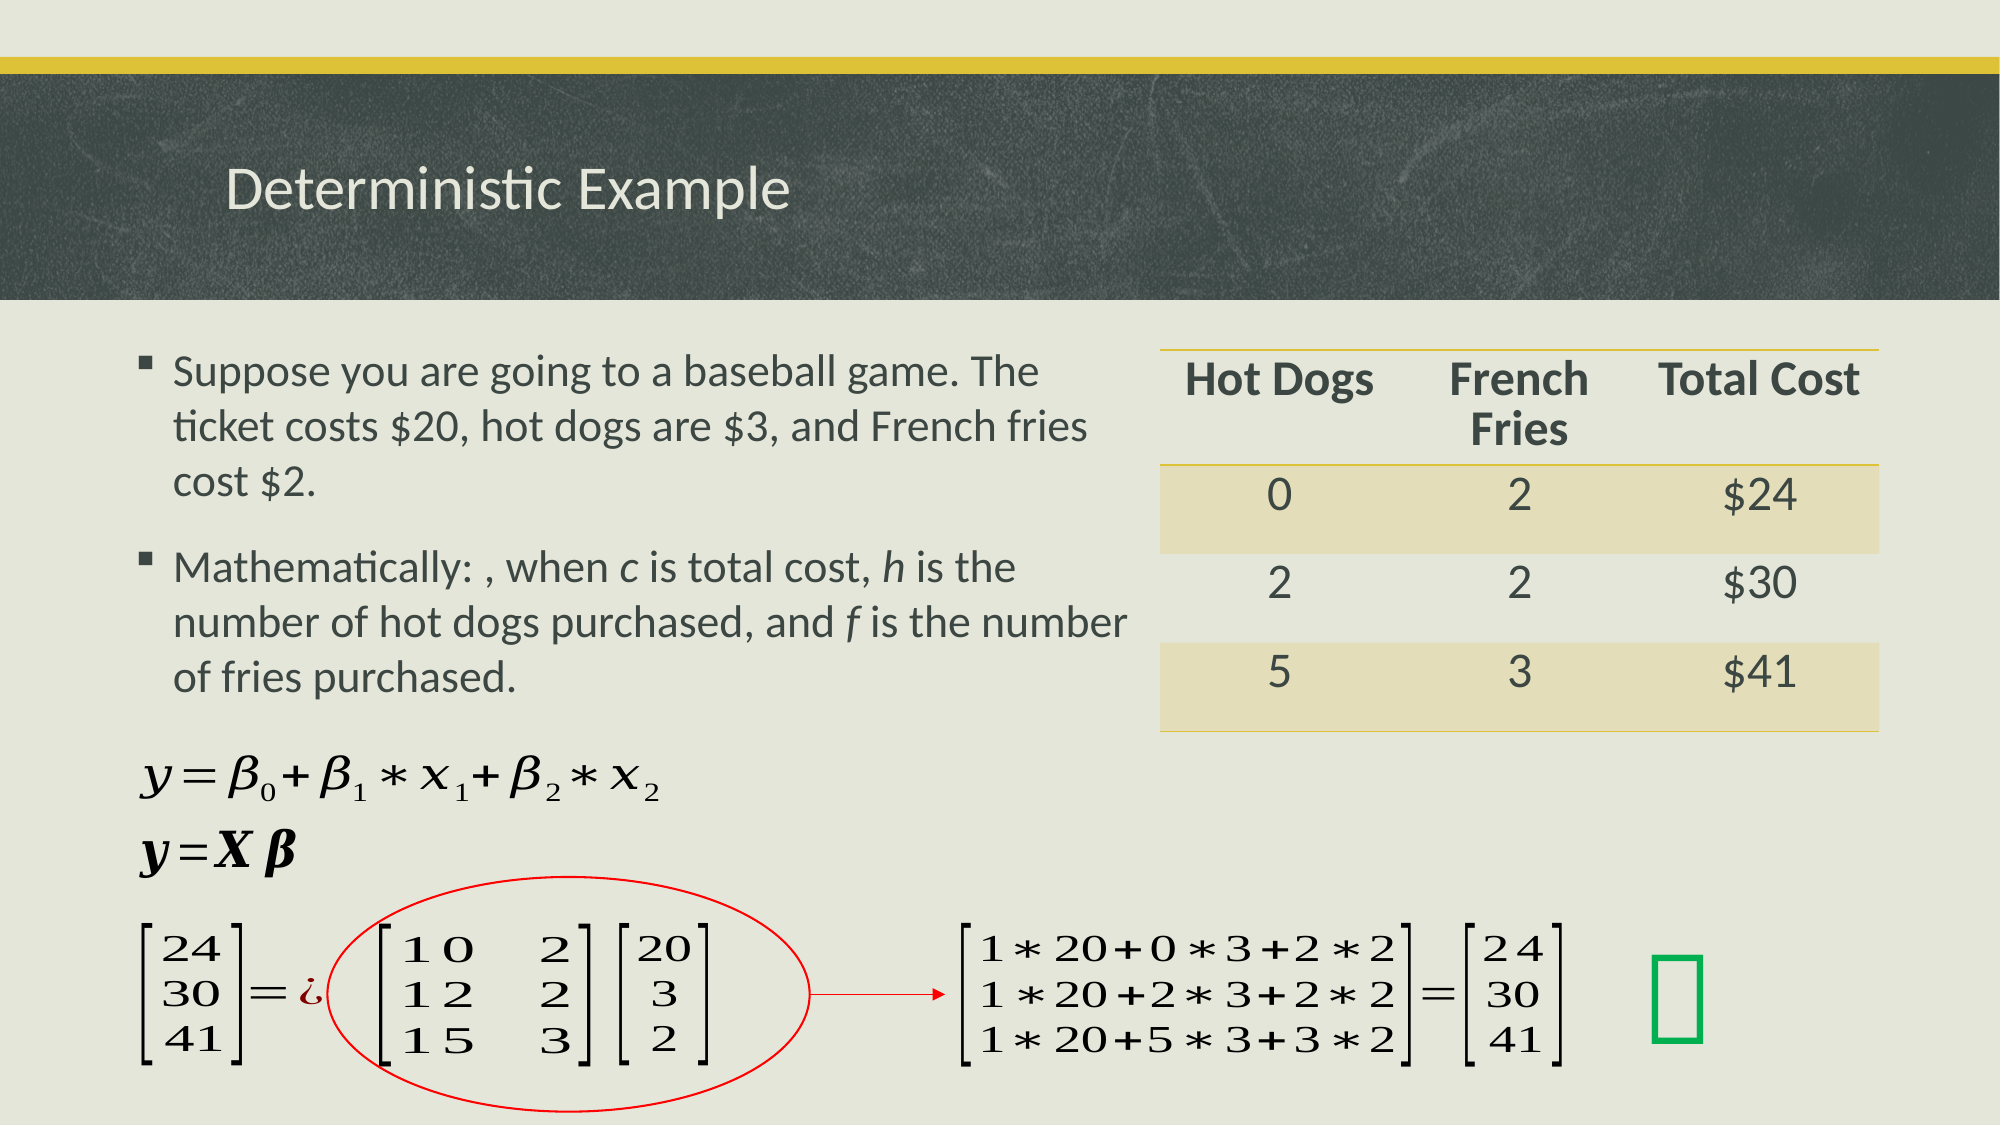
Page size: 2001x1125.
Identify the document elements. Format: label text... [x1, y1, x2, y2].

table_cell $41 [1640, 643, 1879, 731]
table_cell 2 [1400, 466, 1640, 554]
table_cell 0 [1160, 466, 1400, 554]
text_box [326, 875, 811, 1113]
table_cell 2 [1160, 554, 1400, 643]
table_cell 3 [1400, 643, 1640, 731]
table_cell $24 [1640, 466, 1879, 554]
table_cell $30 [1640, 554, 1879, 643]
text_box  [1625, 912, 1769, 1077]
table_header Hot Dogs [1160, 351, 1400, 464]
table_header Total Cost [1640, 351, 1879, 464]
table_cell 5 [1160, 643, 1400, 731]
table_header French Fries [1400, 351, 1640, 464]
table_cell 2 [1400, 554, 1640, 643]
picture [0, 74, 2000, 300]
title Deterministic Example [210, 76, 1790, 300]
